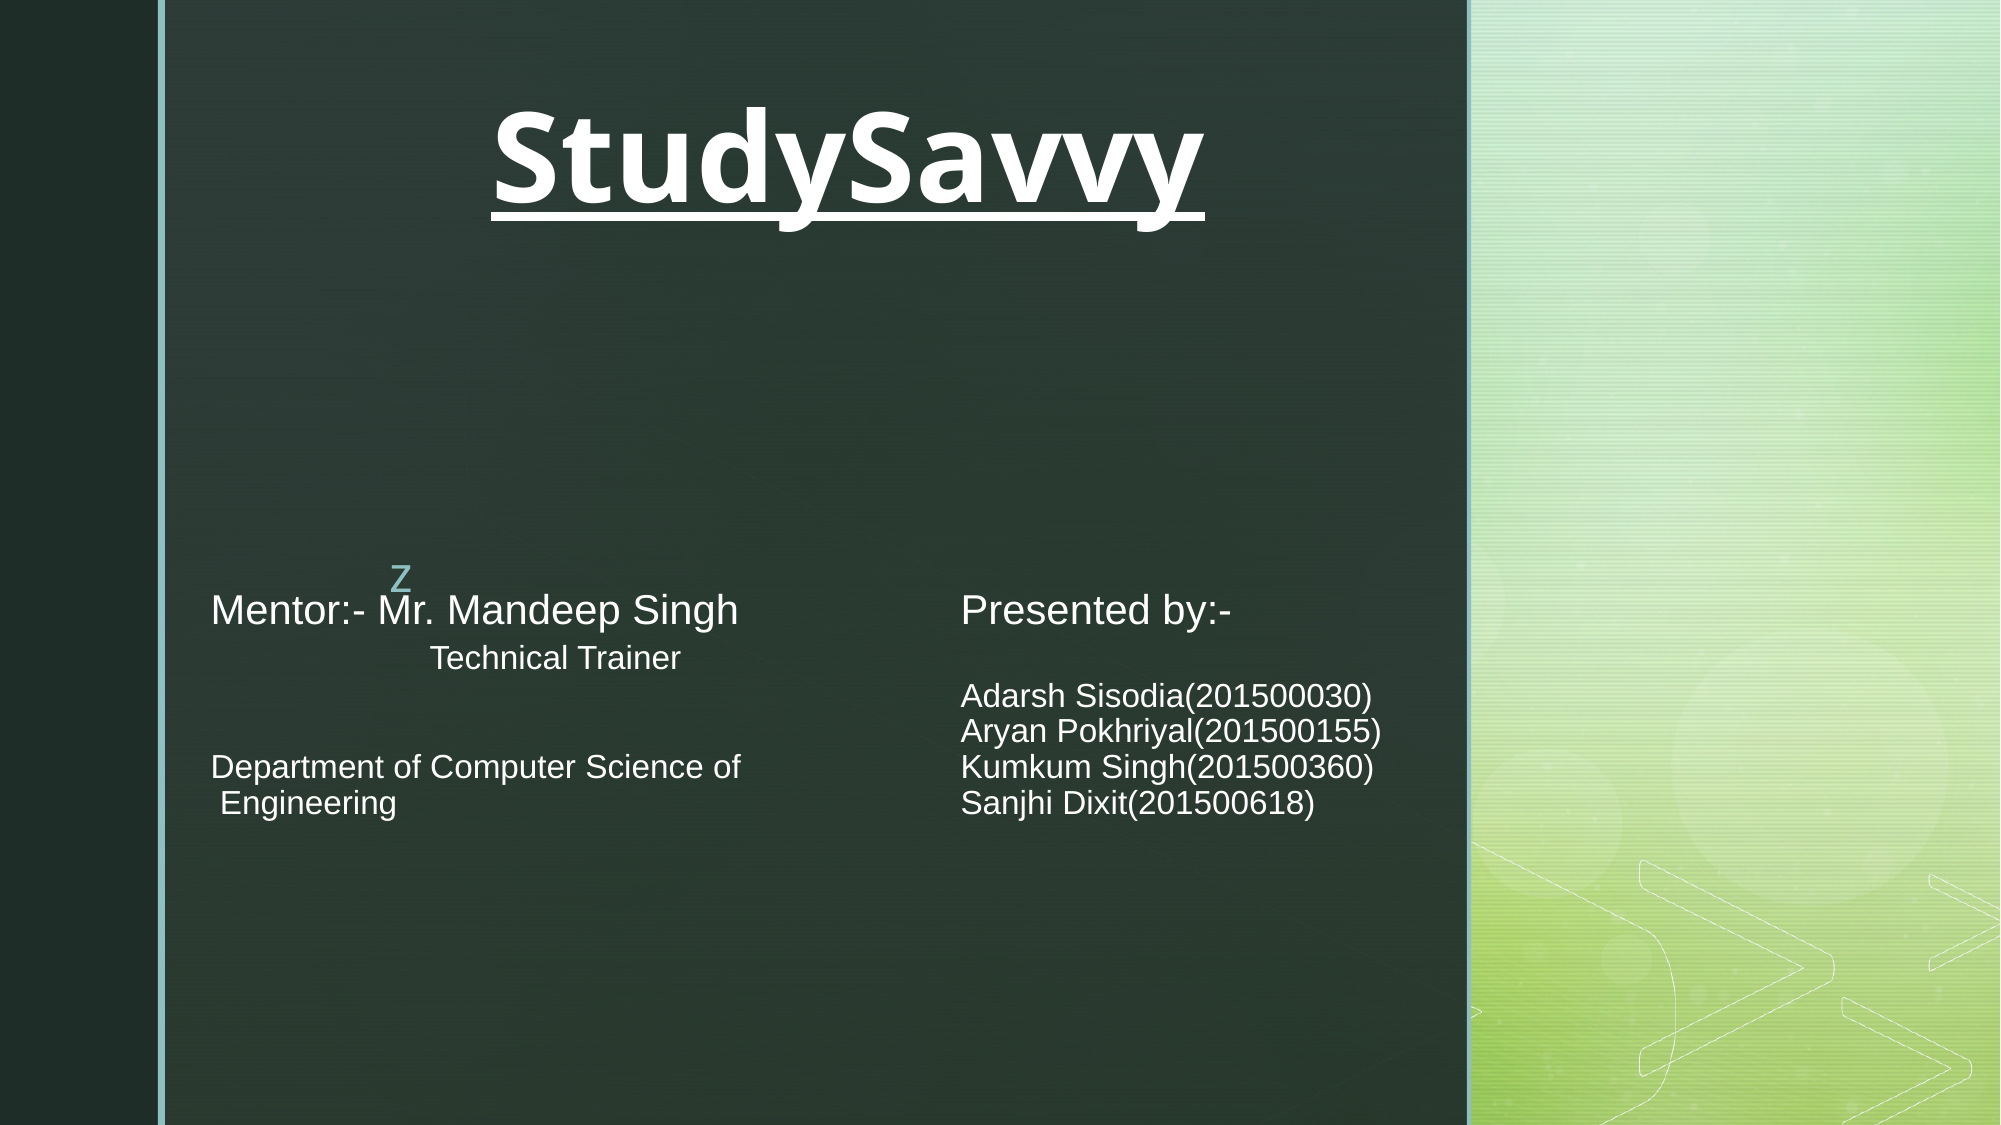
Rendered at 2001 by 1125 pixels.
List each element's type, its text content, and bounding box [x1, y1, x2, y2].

subtitle StudySavvy [369, 60, 1221, 236]
title Mentor:- Mr. Mandeep Singh Presented by:- Technical Trainer Adarsh Sisodia(201500030) Aryan Pokhriyal(201500155) Department of Computer Science of Kumkum Singh(201500360) Engineering Sanjhi Dixit(201500618) [195, 580, 1442, 1065]
picture [1472, 0, 2001, 1125]
